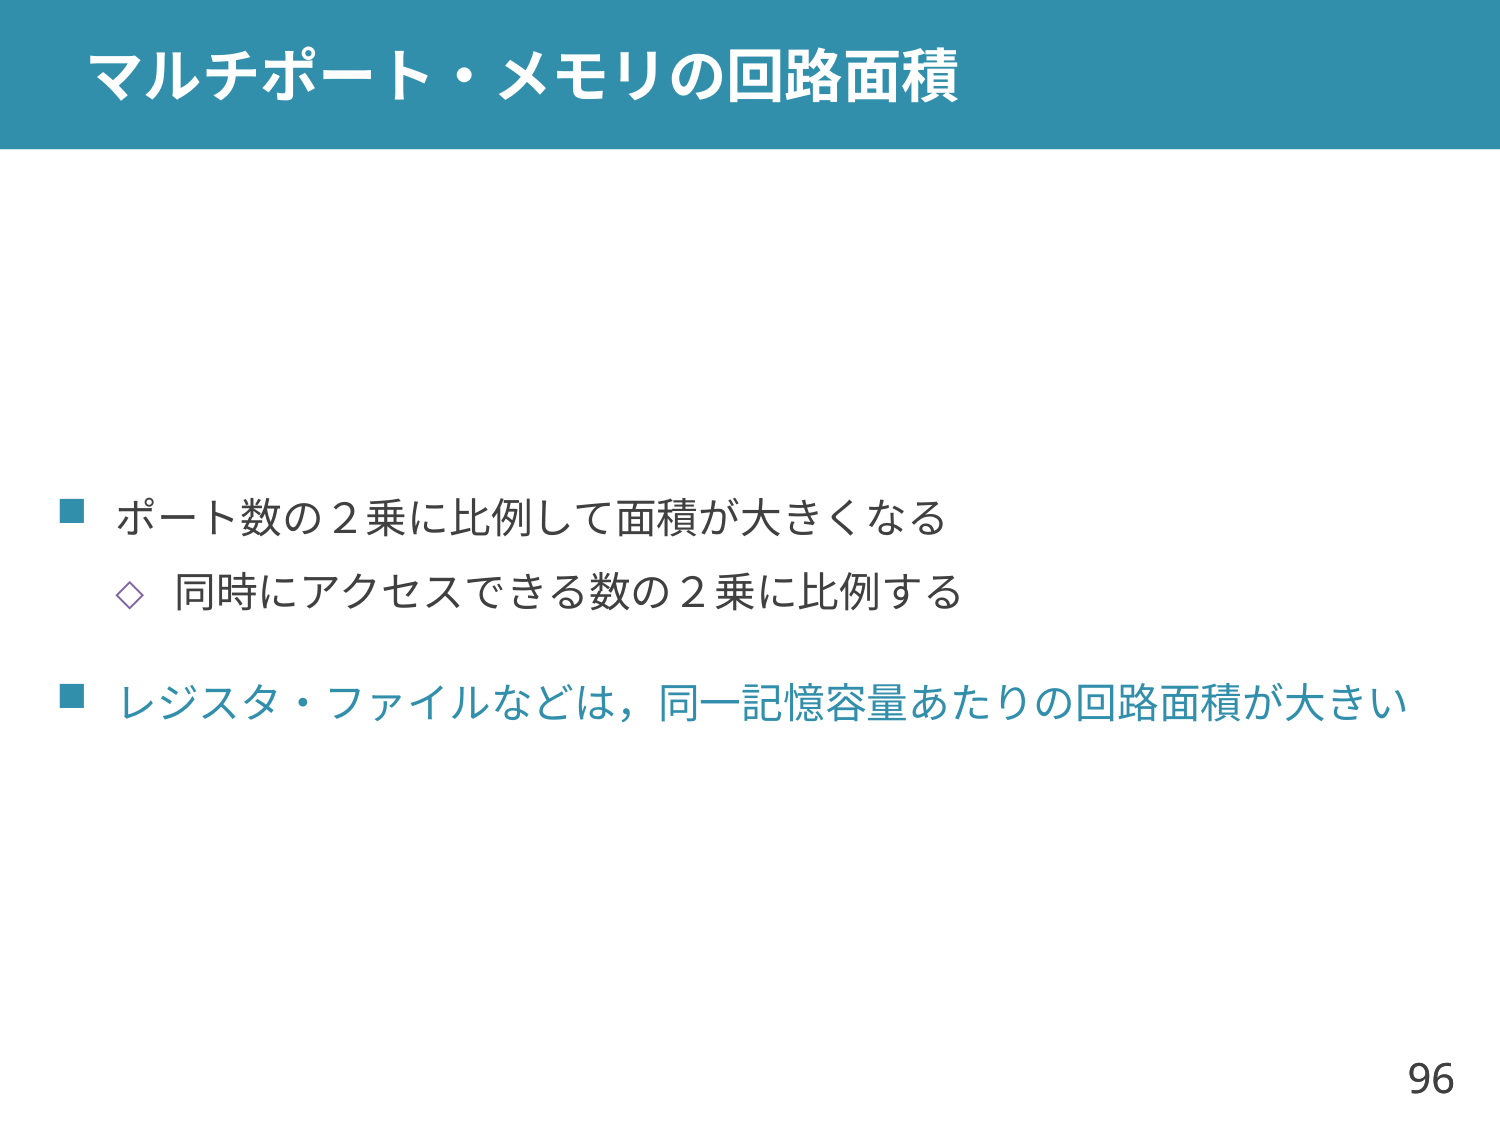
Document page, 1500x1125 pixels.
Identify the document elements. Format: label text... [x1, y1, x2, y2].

title マルチポート・メモリの回路面積 [70, 0, 1500, 150]
list ポート数の２乗に比例して面積が大きくなる 同時にアクセスできる数の２乗に比例する レジスタ・ファイルなどは，同一記憶容量あたりの回路面積が大きい [41, 178, 1442, 1036]
